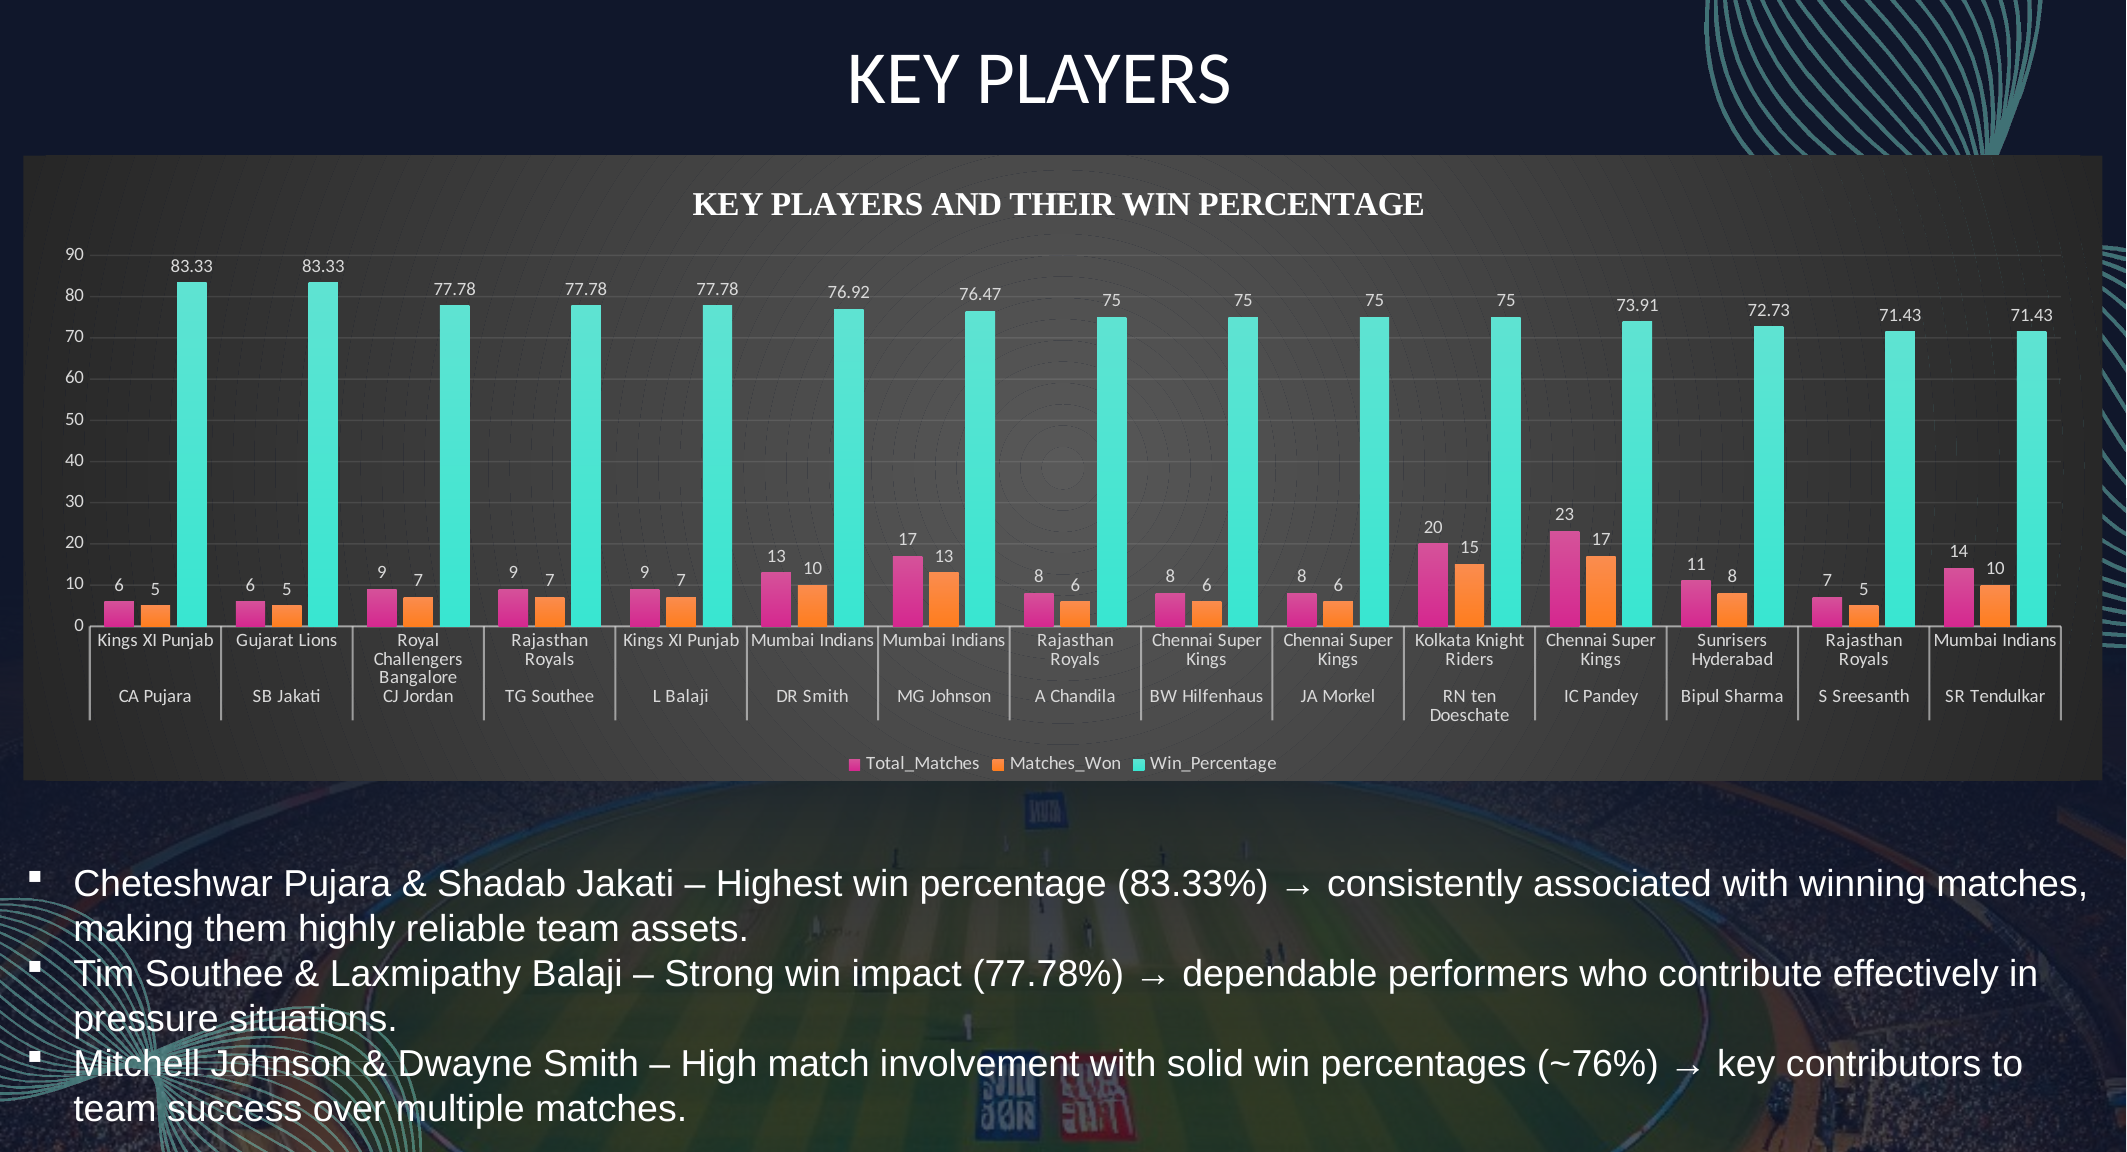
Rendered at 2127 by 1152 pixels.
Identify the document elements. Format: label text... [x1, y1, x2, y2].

text_box Cheteshwar Pujara & Shadab Jakati – Highest win percentage (83.33%) → consistently associated with winning matches, making them highly reliable team assets. Tim Southee & Laxmipathy Balaji – Strong win impact (77.78%) → dependable performers who contribute effectively in pressure situations. Mitchell Johnson & Dwayne Smith – High match involvement with solid win percentages (~76%) → key contributors to team success over multiple matches. [11, 851, 2115, 1137]
text_box KEY PLAYERS [833, 20, 1411, 126]
chart [23, 155, 2103, 781]
